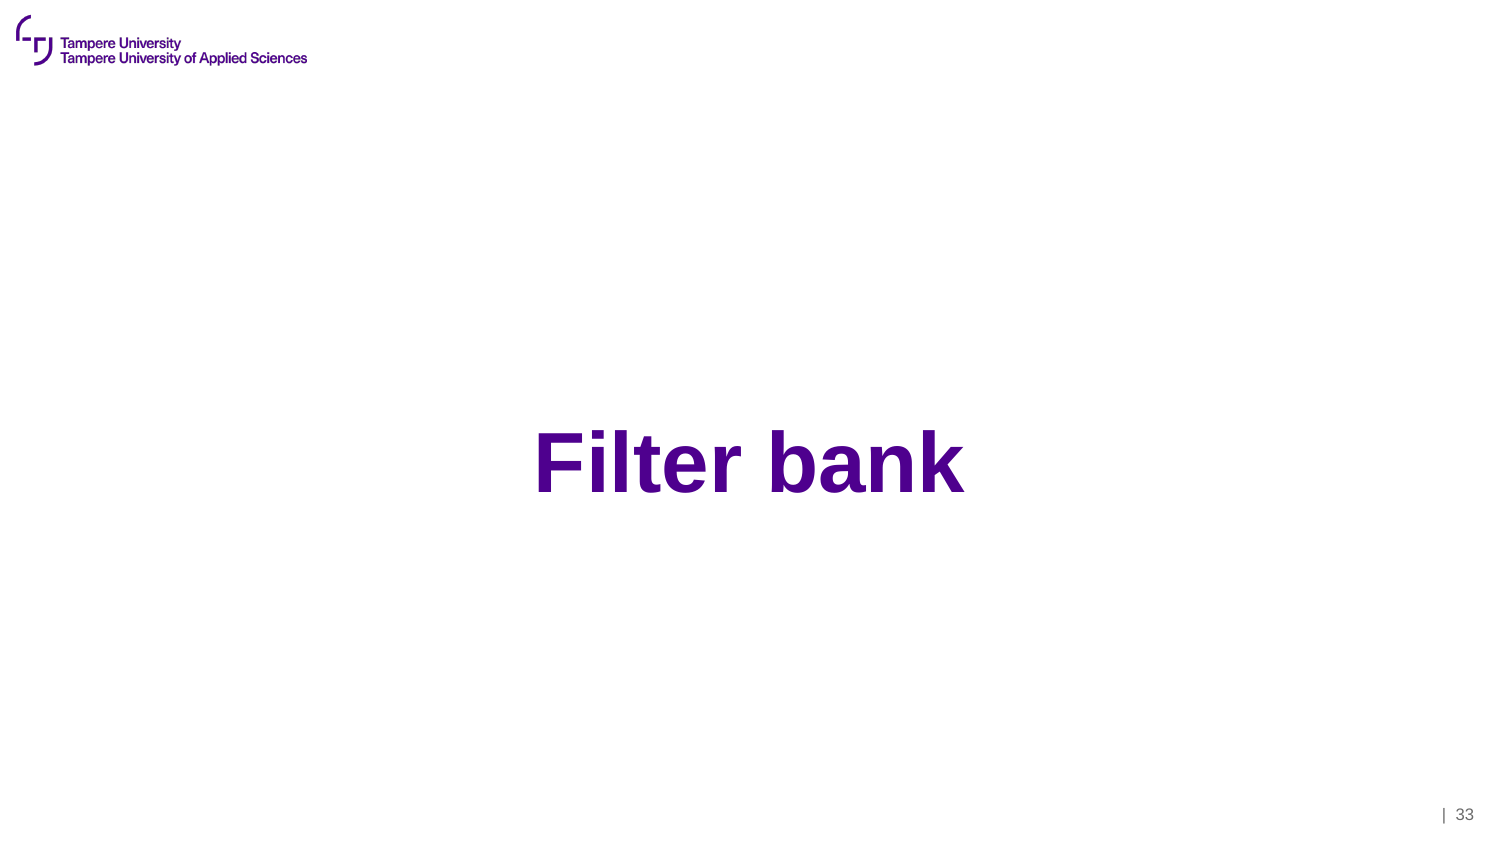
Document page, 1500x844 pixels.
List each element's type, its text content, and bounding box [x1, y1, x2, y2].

title Filter bank [67, 366, 1433, 517]
picture [15, 14, 307, 66]
slide_number | 33 [1409, 800, 1486, 830]
